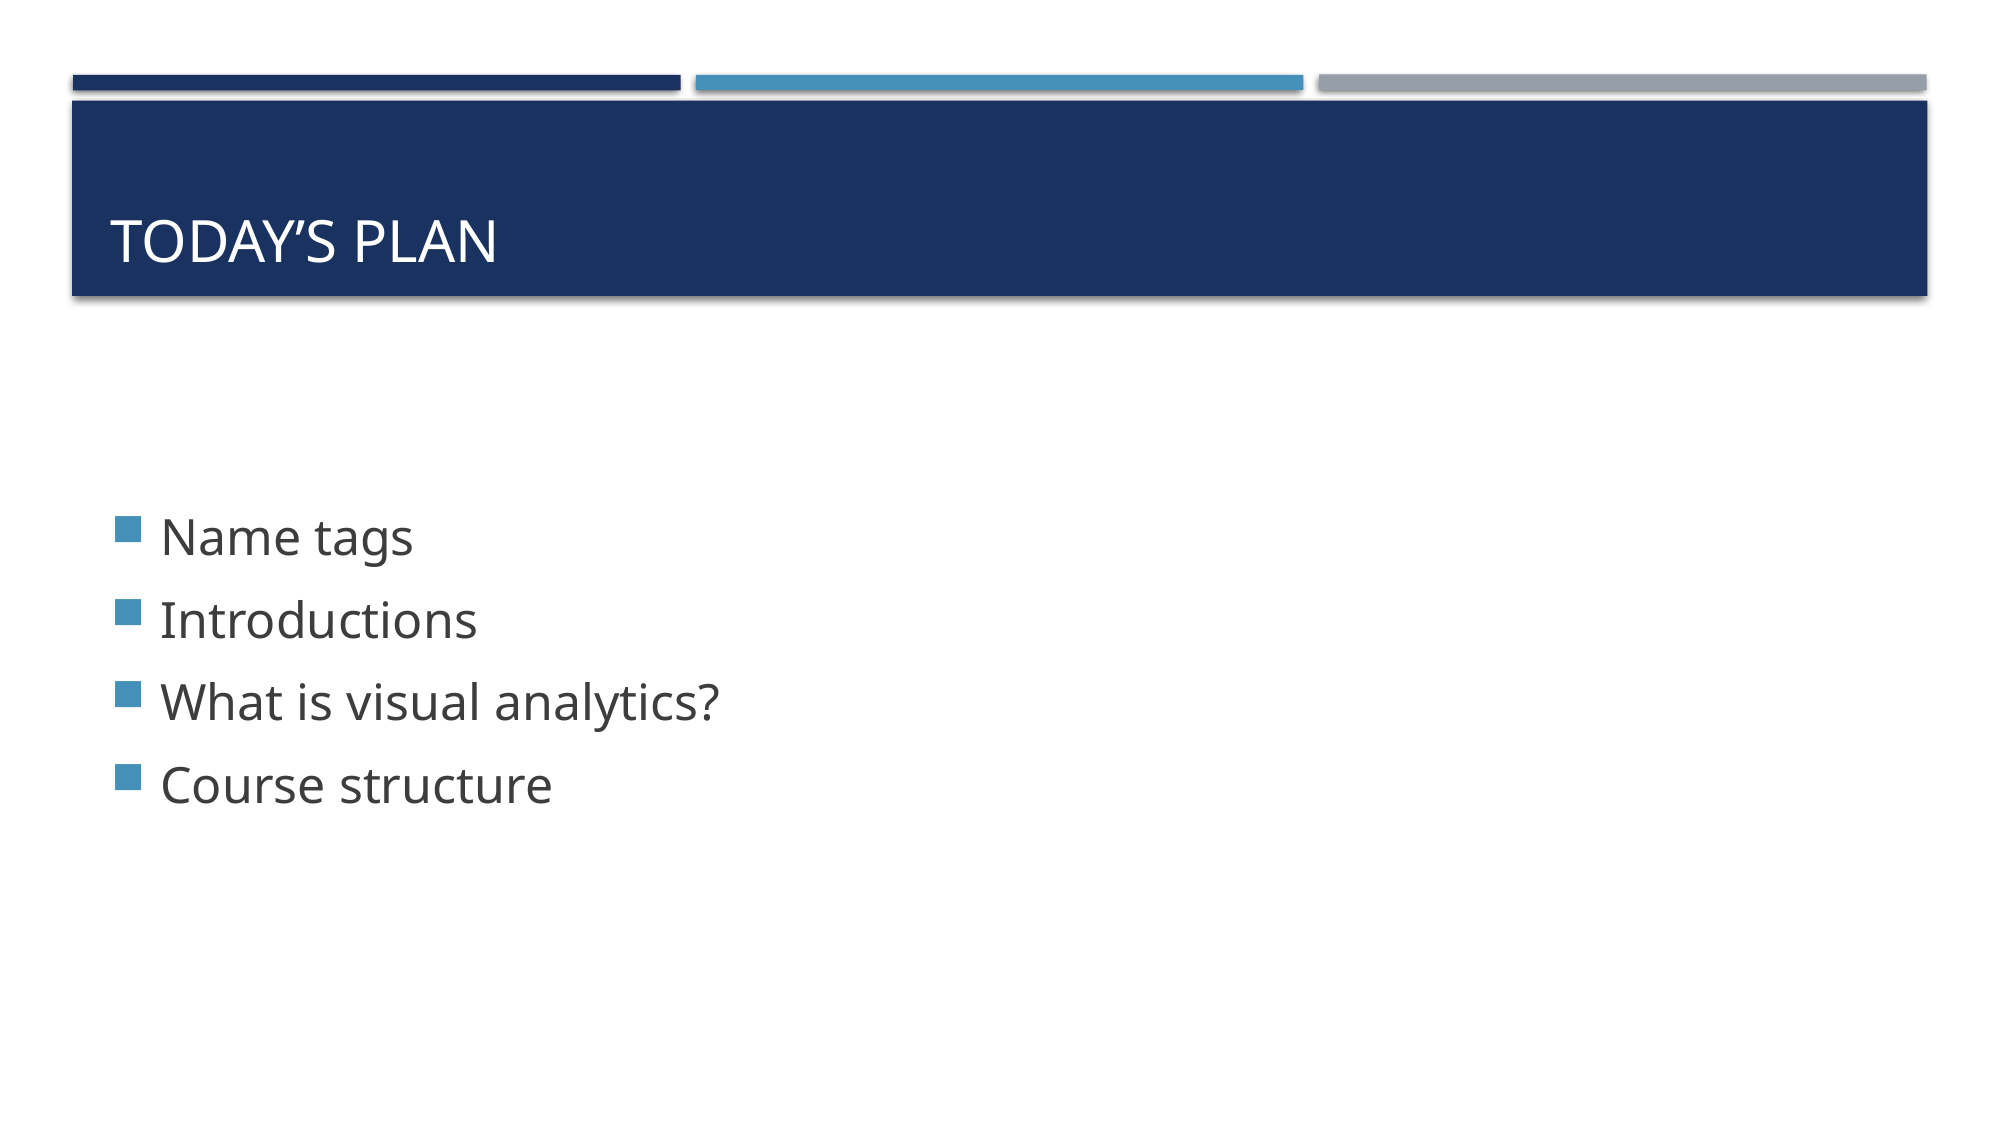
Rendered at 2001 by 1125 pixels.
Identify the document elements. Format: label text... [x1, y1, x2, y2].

list Name tags Introductions What is visual analytics? Course structure [95, 357, 1905, 962]
title Today’s plan [95, 115, 1905, 282]
